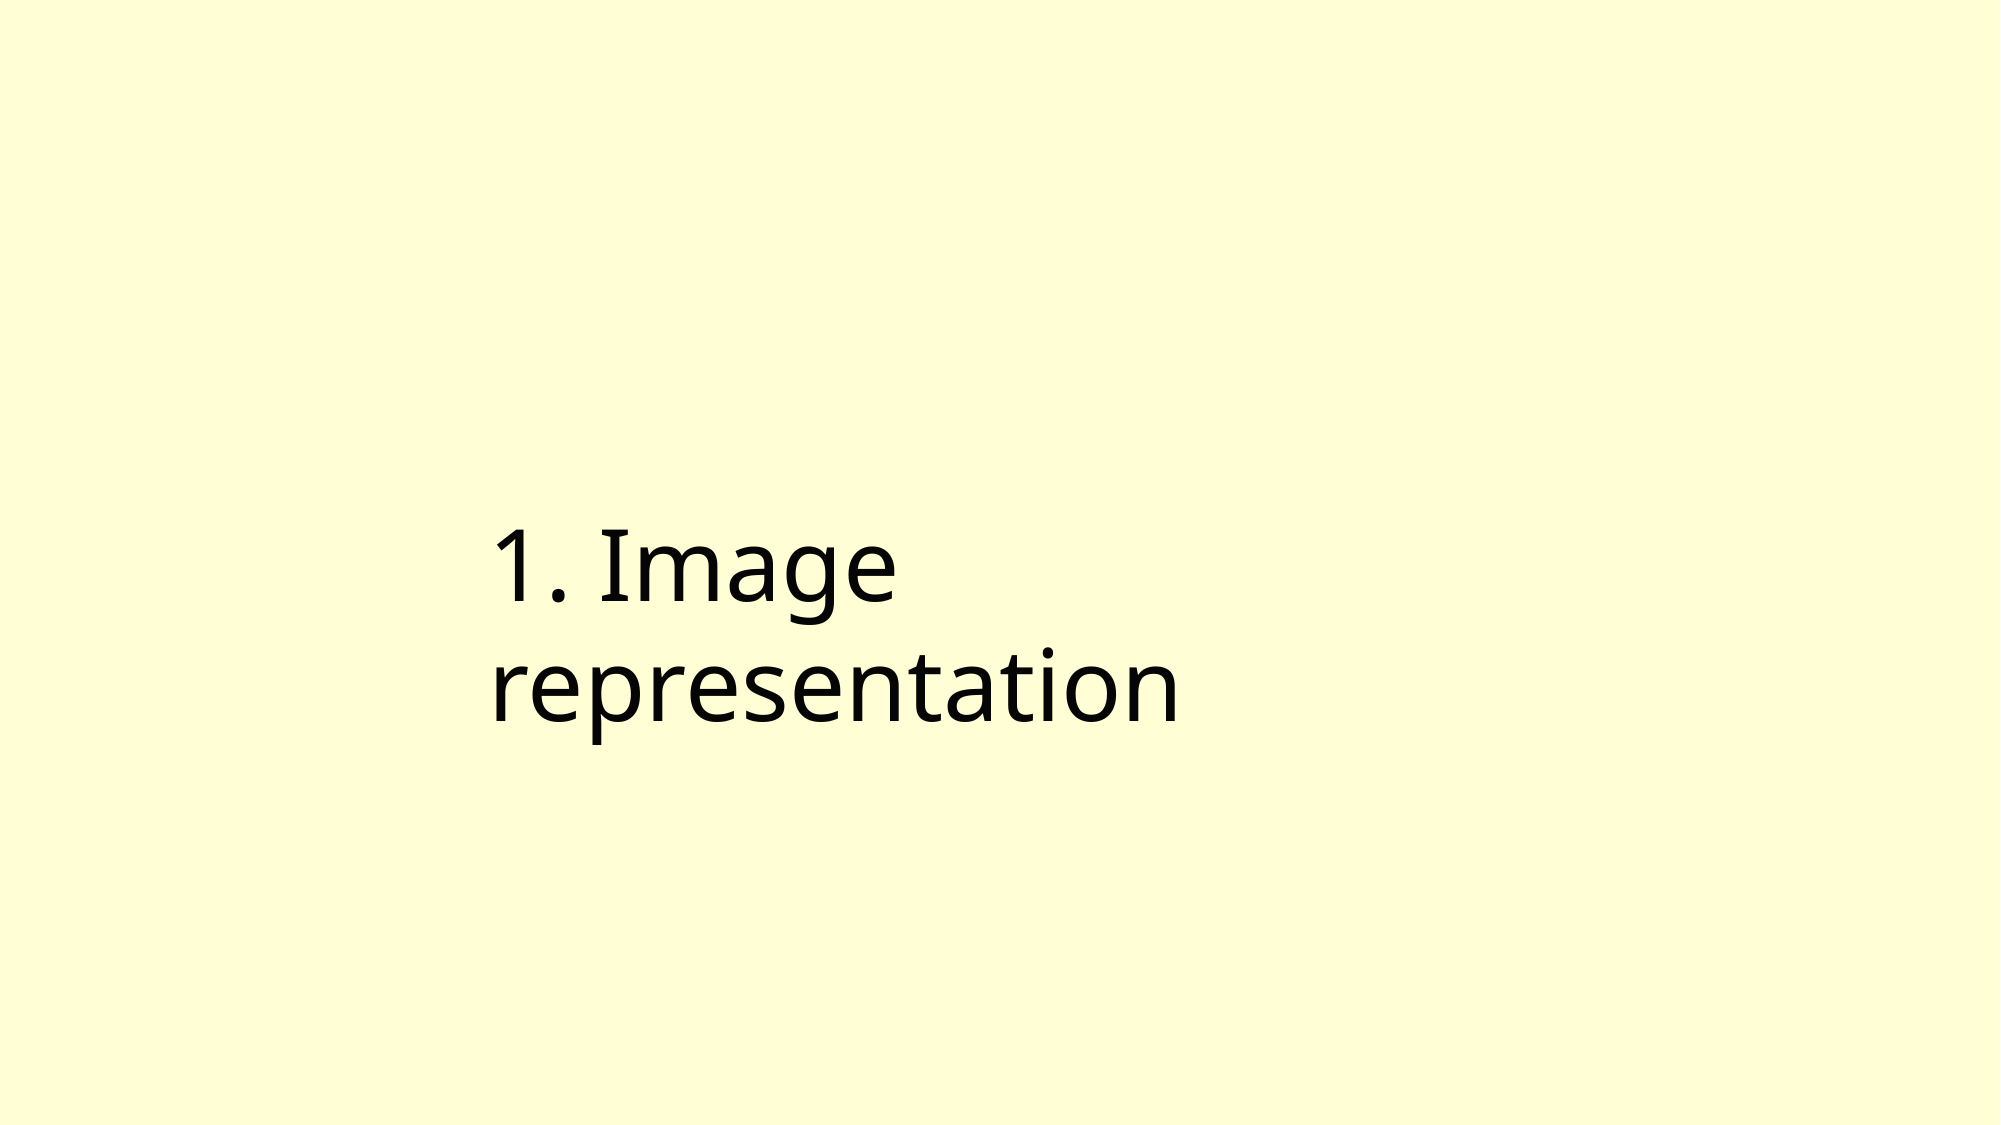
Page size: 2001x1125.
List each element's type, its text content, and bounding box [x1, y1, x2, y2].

text_box 1. Image representation [474, 494, 1526, 749]
